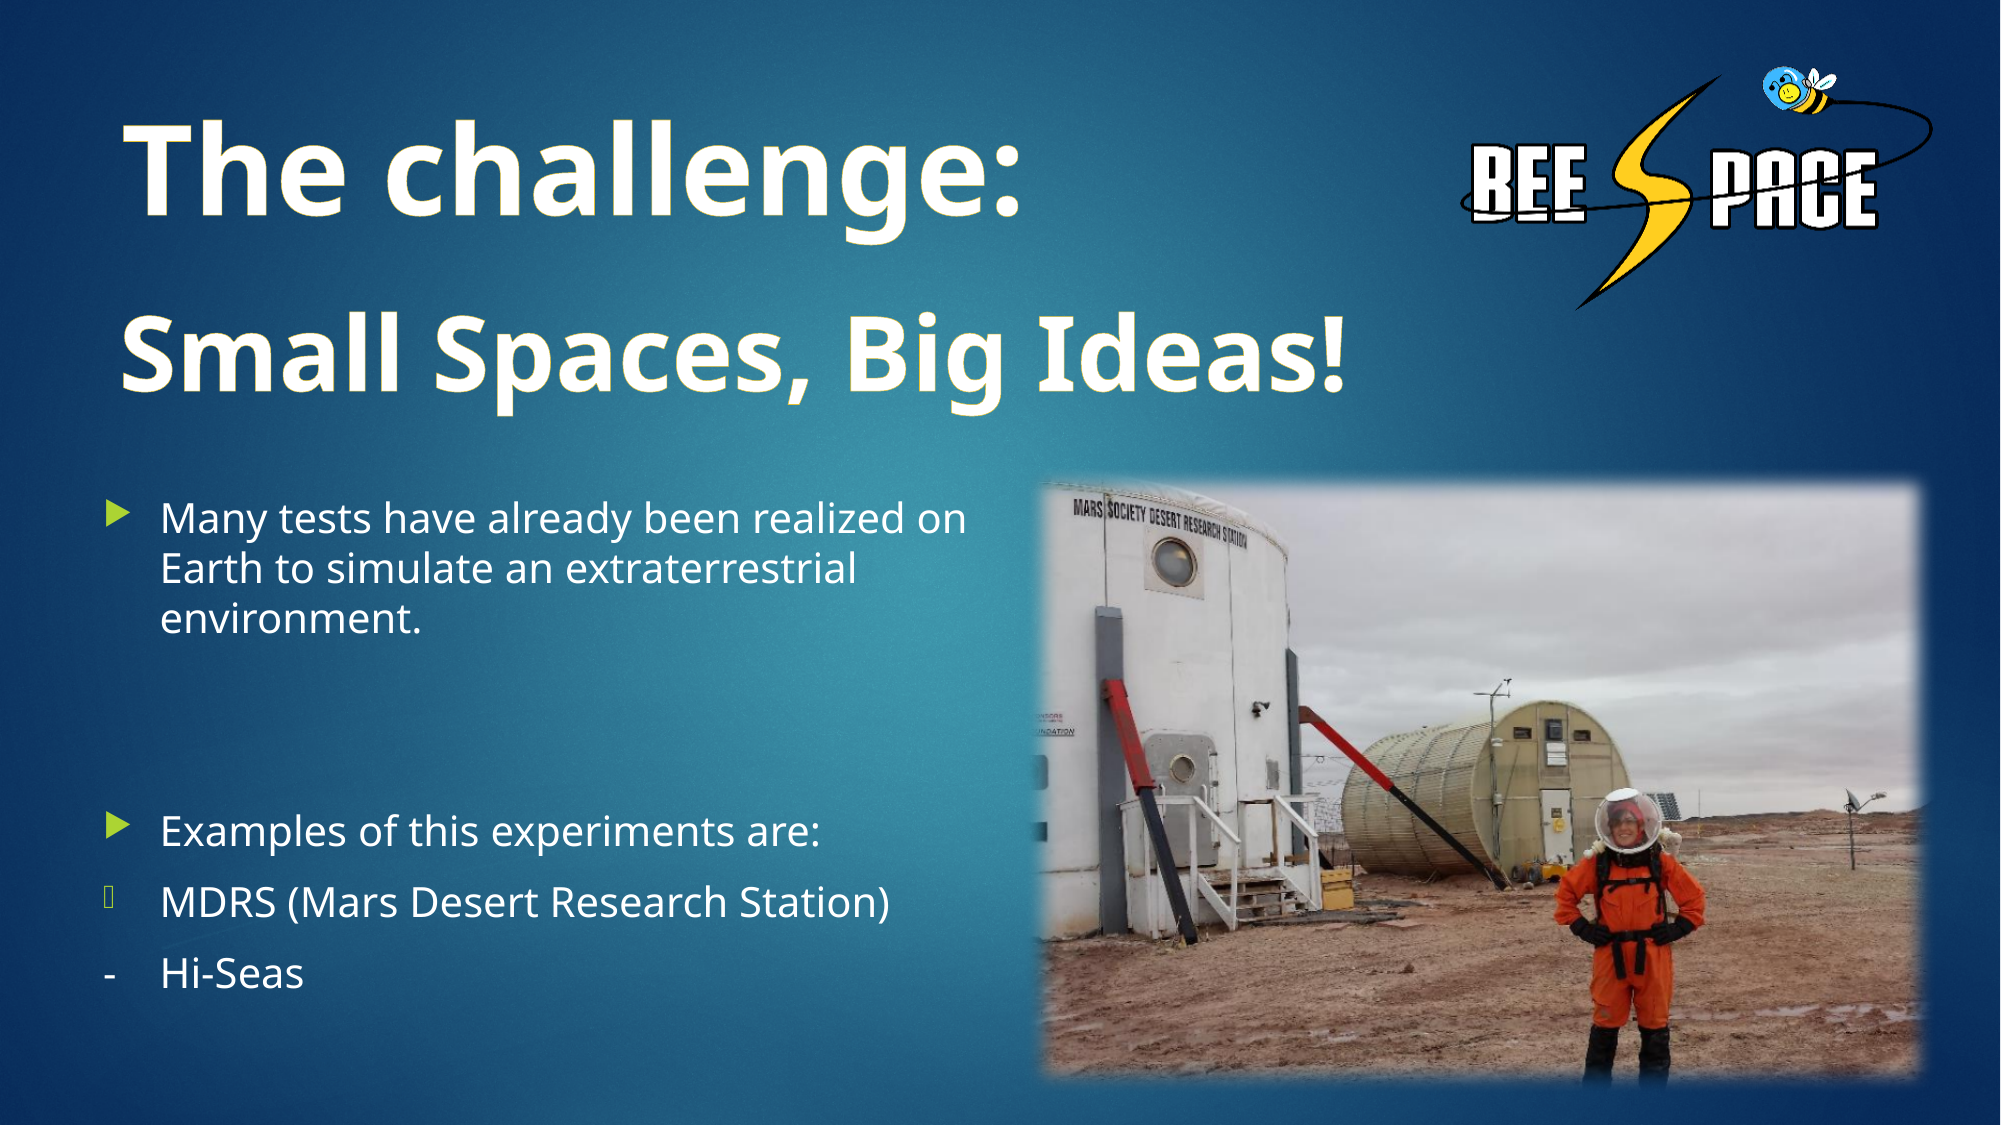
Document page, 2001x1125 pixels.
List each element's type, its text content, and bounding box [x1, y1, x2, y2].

title The challenge: [106, 82, 1354, 279]
picture [1024, 465, 1937, 1095]
picture [1360, 0, 2000, 361]
list Many tests have already been realized on Earth to simulate an extraterrestrial environment. Examples of this experiments are: MDRS (Mars Desert Research Station) - Hi-Seas [88, 484, 985, 1066]
text_box Small Spaces, Big Ideas! [0, 279, 1500, 420]
